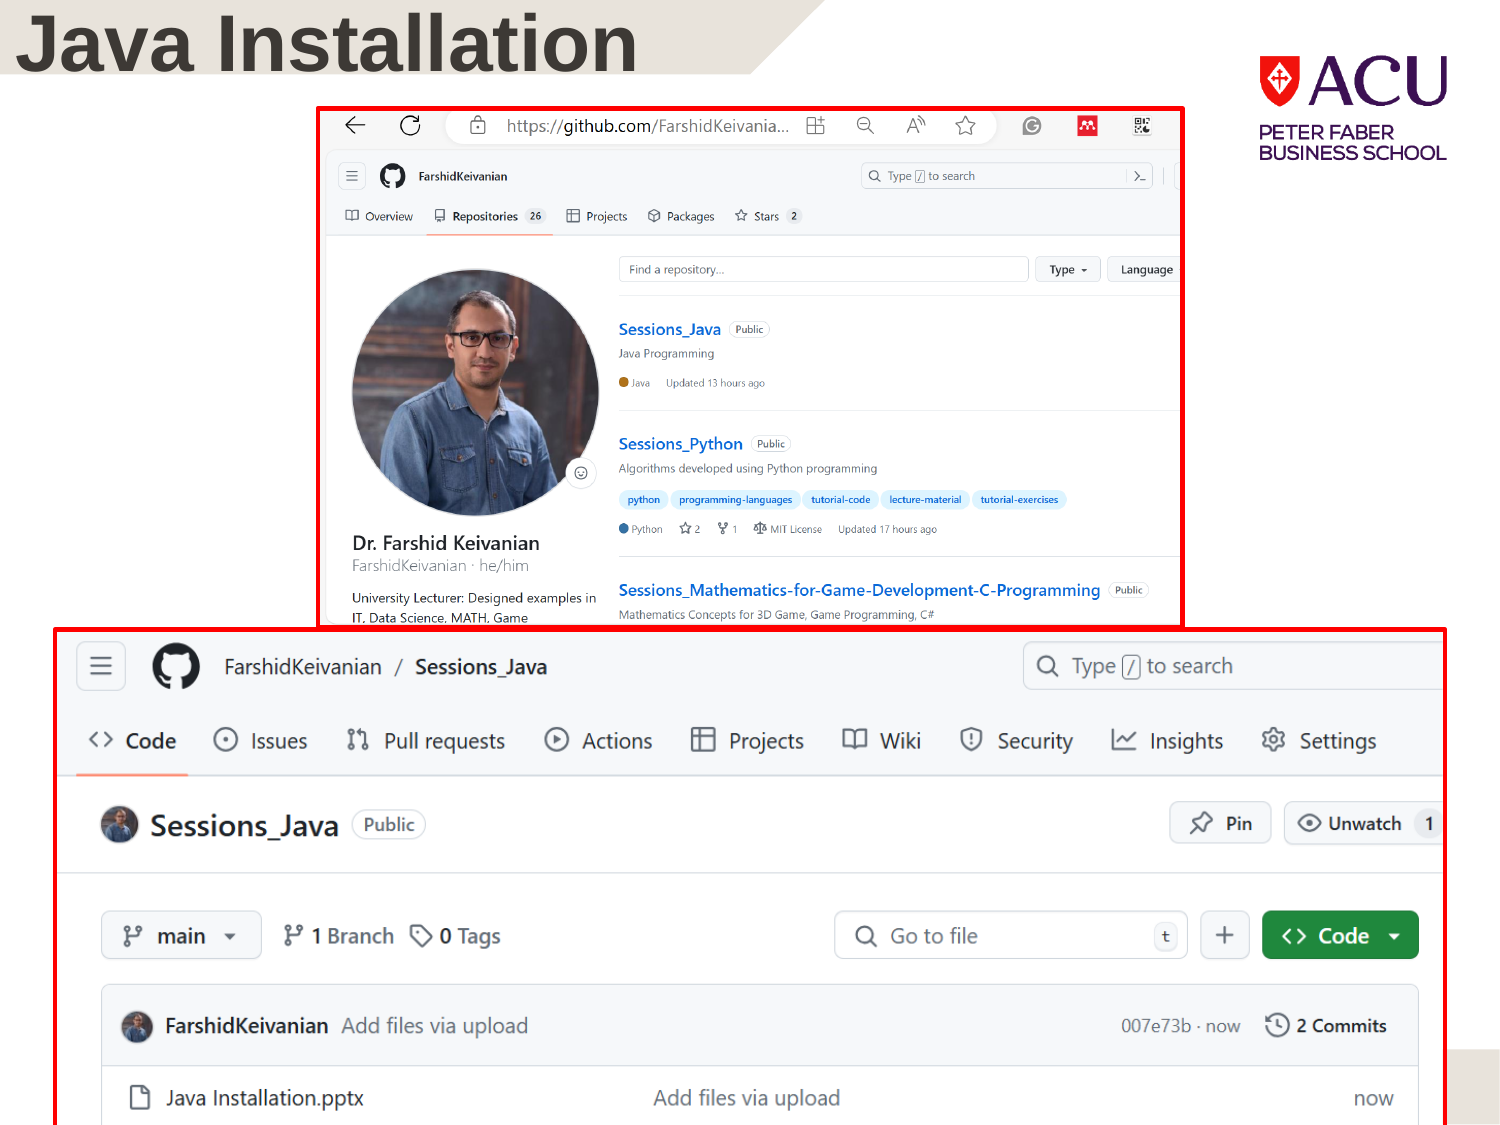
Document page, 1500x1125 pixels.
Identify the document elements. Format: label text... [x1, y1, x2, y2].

title Java Installation [0, 0, 1294, 97]
picture [1240, 41, 1466, 175]
picture [320, 110, 1180, 626]
picture [57, 631, 1443, 1125]
